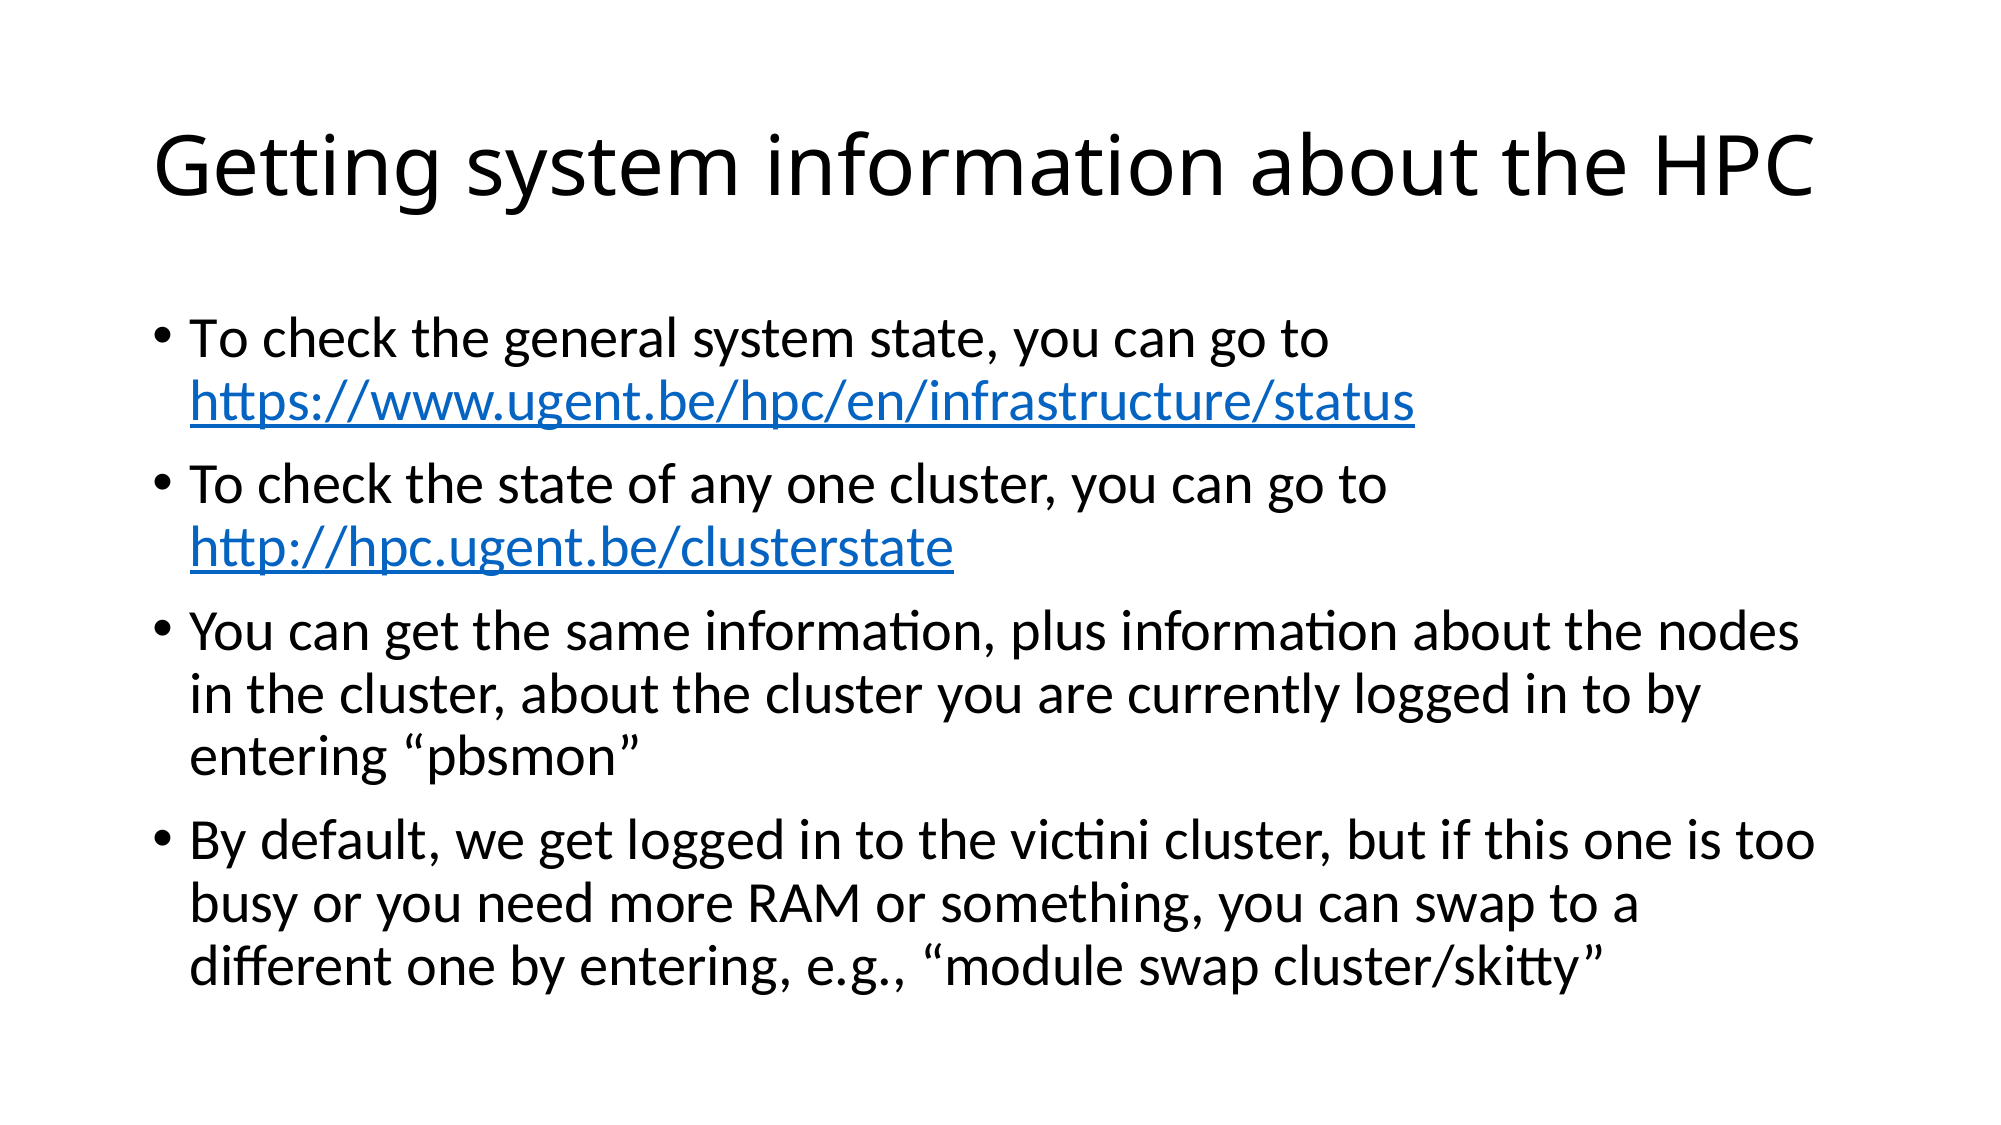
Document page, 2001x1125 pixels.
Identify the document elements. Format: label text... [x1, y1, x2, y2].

title Getting system information about the HPC [137, 59, 1863, 278]
list To check the general system state, you can go to https://www.ugent.be/hpc/en/infrastructure/status To check the state of any one cluster, you can go to http://hpc.ugent.be/clusterstate You can get the same information, plus information about the nodes in the cluster, about the cluster you are currently logged in to by entering “pbsmon” By default, we get logged in to the victini cluster, but if this one is too busy or you need more RAM or something, you can swap to a different one by entering, e.g., “module swap cluster/skitty” [137, 299, 1863, 1125]
